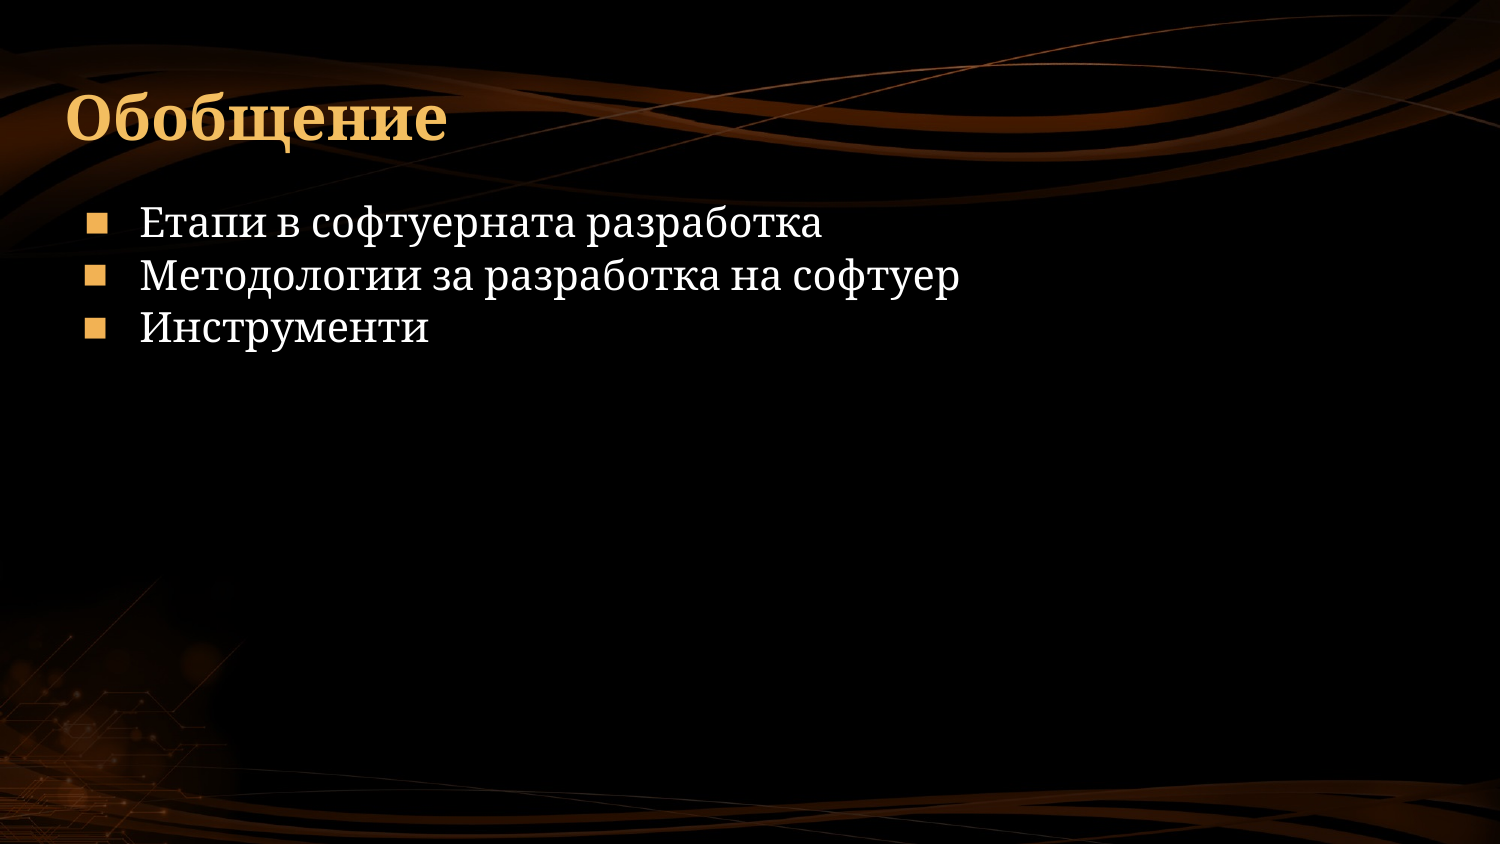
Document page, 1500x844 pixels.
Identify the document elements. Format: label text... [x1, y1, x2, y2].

picture [0, 0, 1500, 844]
title Обобщение [51, 72, 1449, 167]
list Етапи в софтуерната разработка Методологии за разработка на софтуер Инструменти [51, 189, 1449, 750]
